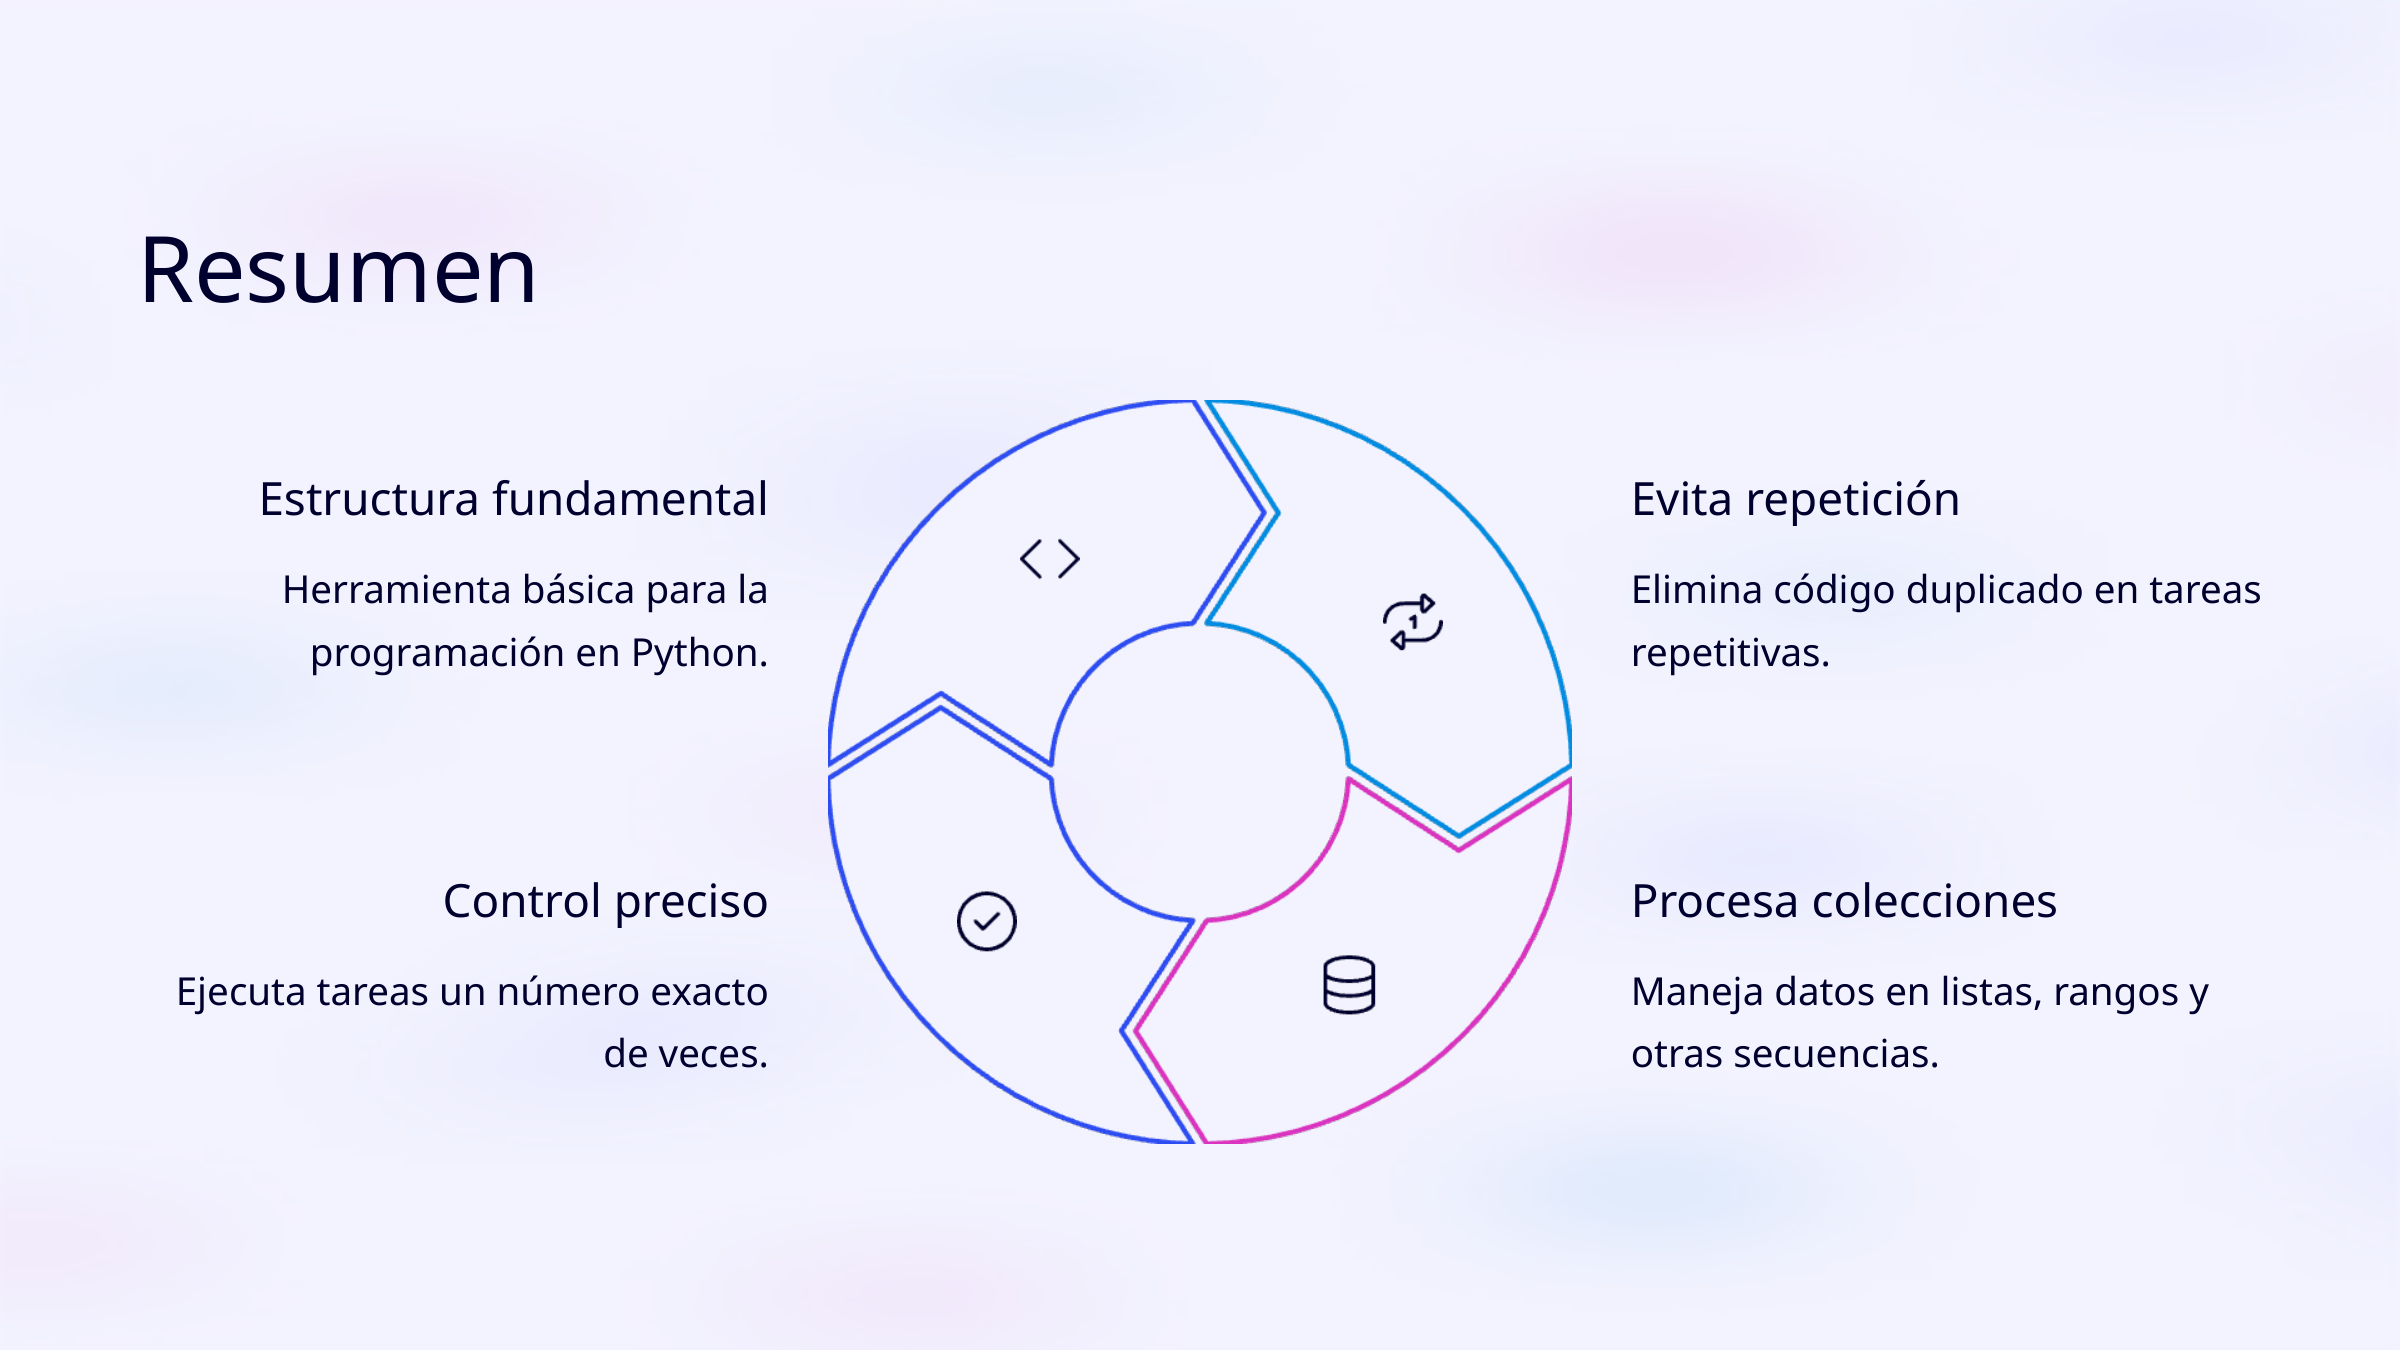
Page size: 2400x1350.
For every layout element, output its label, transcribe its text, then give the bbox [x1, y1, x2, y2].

picture [828, 400, 1572, 1144]
text_box Herramienta básica para la programación en Python. [137, 549, 770, 675]
text_box Evita repetición [1630, 467, 2093, 526]
text_box Maneja datos en listas, rangos y otras secuencias. [1630, 950, 2263, 1077]
text_box Elimina código duplicado en tareas repetitivas. [1630, 549, 2263, 675]
text_box Ejecuta tareas un número exacto de veces. [137, 950, 770, 1077]
text_box Control preciso [307, 869, 770, 927]
text_box Estructura fundamental [273, 467, 770, 526]
text_box Procesa colecciones [1630, 869, 2093, 927]
text_box Resumen [137, 206, 1062, 322]
